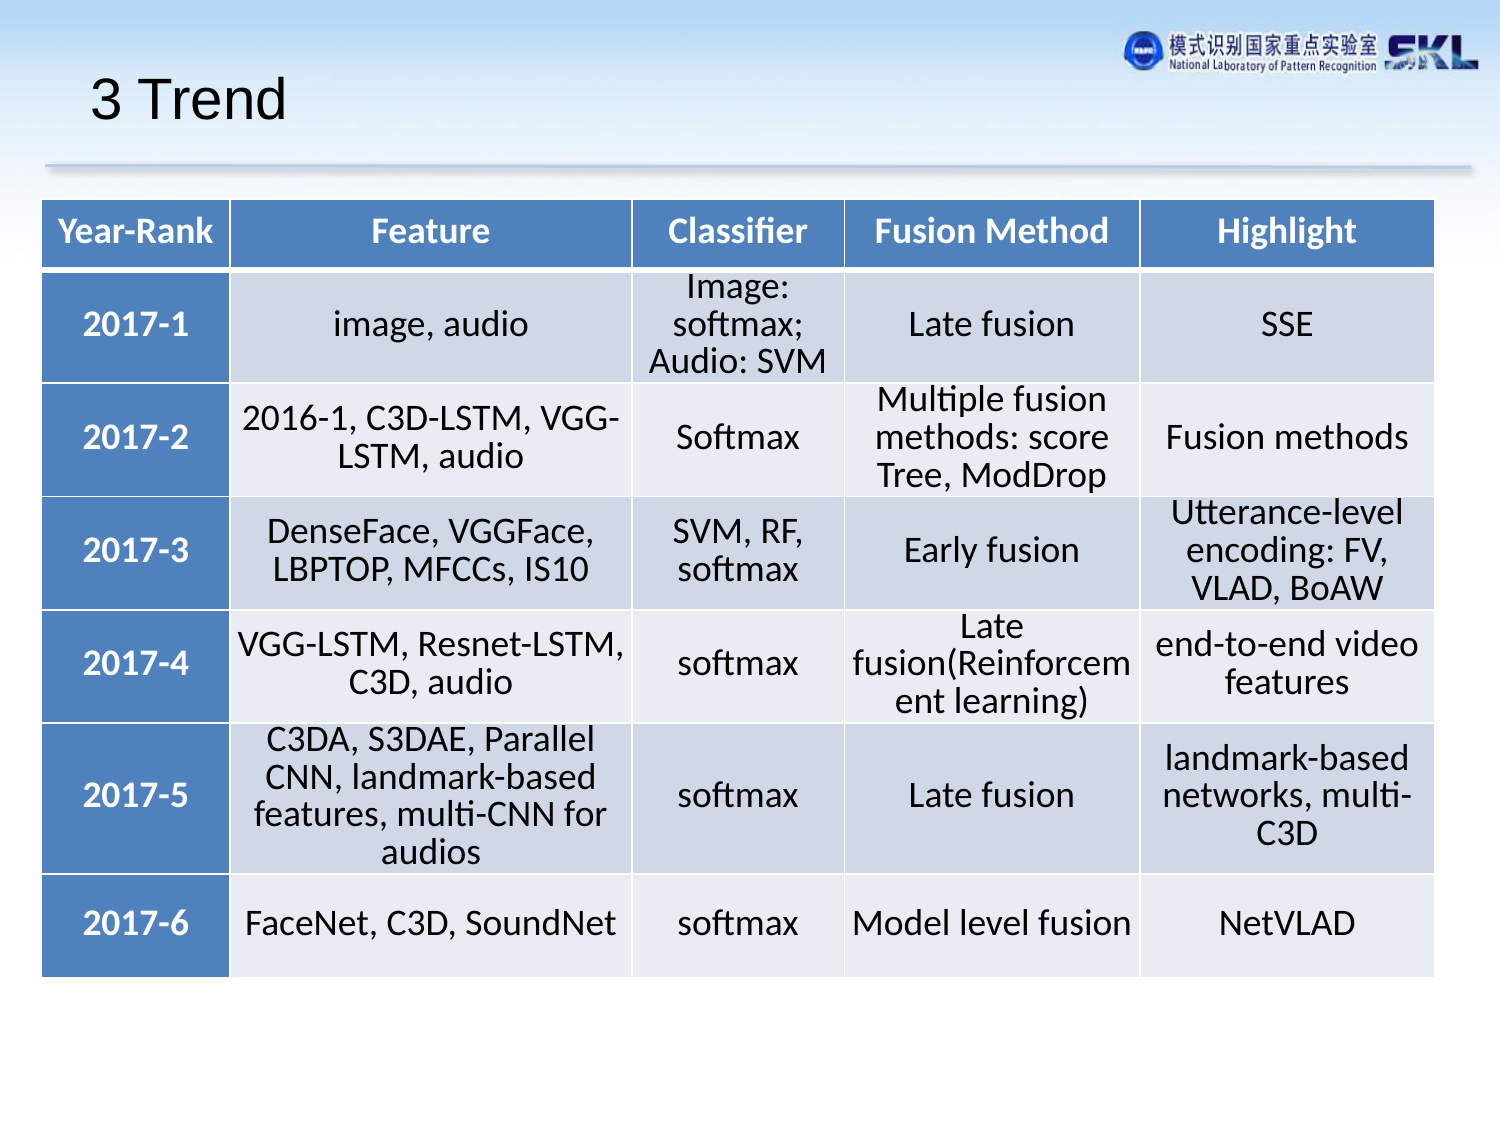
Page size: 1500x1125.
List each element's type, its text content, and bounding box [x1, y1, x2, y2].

table_header Feature [231, 200, 631, 267]
table_cell Early fusion [845, 497, 1139, 609]
table_cell 2017-1 [42, 273, 229, 382]
picture [0, 0, 1500, 1125]
table_cell landmark-based networks, multi-C3D [1141, 724, 1434, 873]
table_header Classifier [633, 200, 844, 267]
table_cell Multiple fusion methods: score Tree, ModDrop [845, 384, 1139, 496]
text_box 3 Trend [74, 45, 825, 153]
table_cell Image: softmax; Audio: SVM [633, 273, 844, 382]
table_cell FaceNet, C3D, SoundNet [231, 875, 631, 977]
table_header Highlight [1141, 200, 1434, 267]
table_cell SSE [1141, 273, 1434, 382]
table_cell 2016-1, C3D-LSTM, VGG-LSTM, audio [231, 384, 631, 496]
table_header Year-Rank [42, 200, 229, 267]
table_cell Softmax [633, 384, 844, 496]
table_cell softmax [633, 875, 844, 977]
table_cell 2017-4 [42, 611, 229, 722]
table_cell Model level fusion [845, 875, 1139, 977]
table_cell image, audio [231, 273, 631, 382]
table_cell softmax [633, 611, 844, 722]
table_cell 2017-2 [42, 384, 229, 496]
table_cell 2017-6 [42, 875, 229, 977]
table_cell softmax [633, 724, 844, 873]
table_cell Late fusion(Reinforcement learning) [845, 611, 1139, 722]
table_cell Late fusion [845, 724, 1139, 873]
table_cell NetVLAD [1141, 875, 1434, 977]
table_cell Fusion methods [1141, 384, 1434, 496]
table_header Fusion Method [845, 200, 1139, 267]
table_cell 2017-5 [42, 724, 229, 873]
table_cell Utterance-level encoding: FV, VLAD, BoAW [1141, 497, 1434, 609]
table_cell 2017-3 [42, 497, 229, 609]
table_cell SVM, RF, softmax [633, 497, 844, 609]
table_cell VGG-LSTM, Resnet-LSTM, C3D, audio [231, 611, 631, 722]
table_cell C3DA, S3DAE, Parallel CNN, landmark-based features, multi-CNN for audios [231, 724, 631, 873]
table_cell DenseFace, VGGFace, LBPTOP, MFCCs, IS10 [231, 497, 631, 609]
table_cell end-to-end video features [1141, 611, 1434, 722]
table_cell Late fusion [845, 273, 1139, 382]
